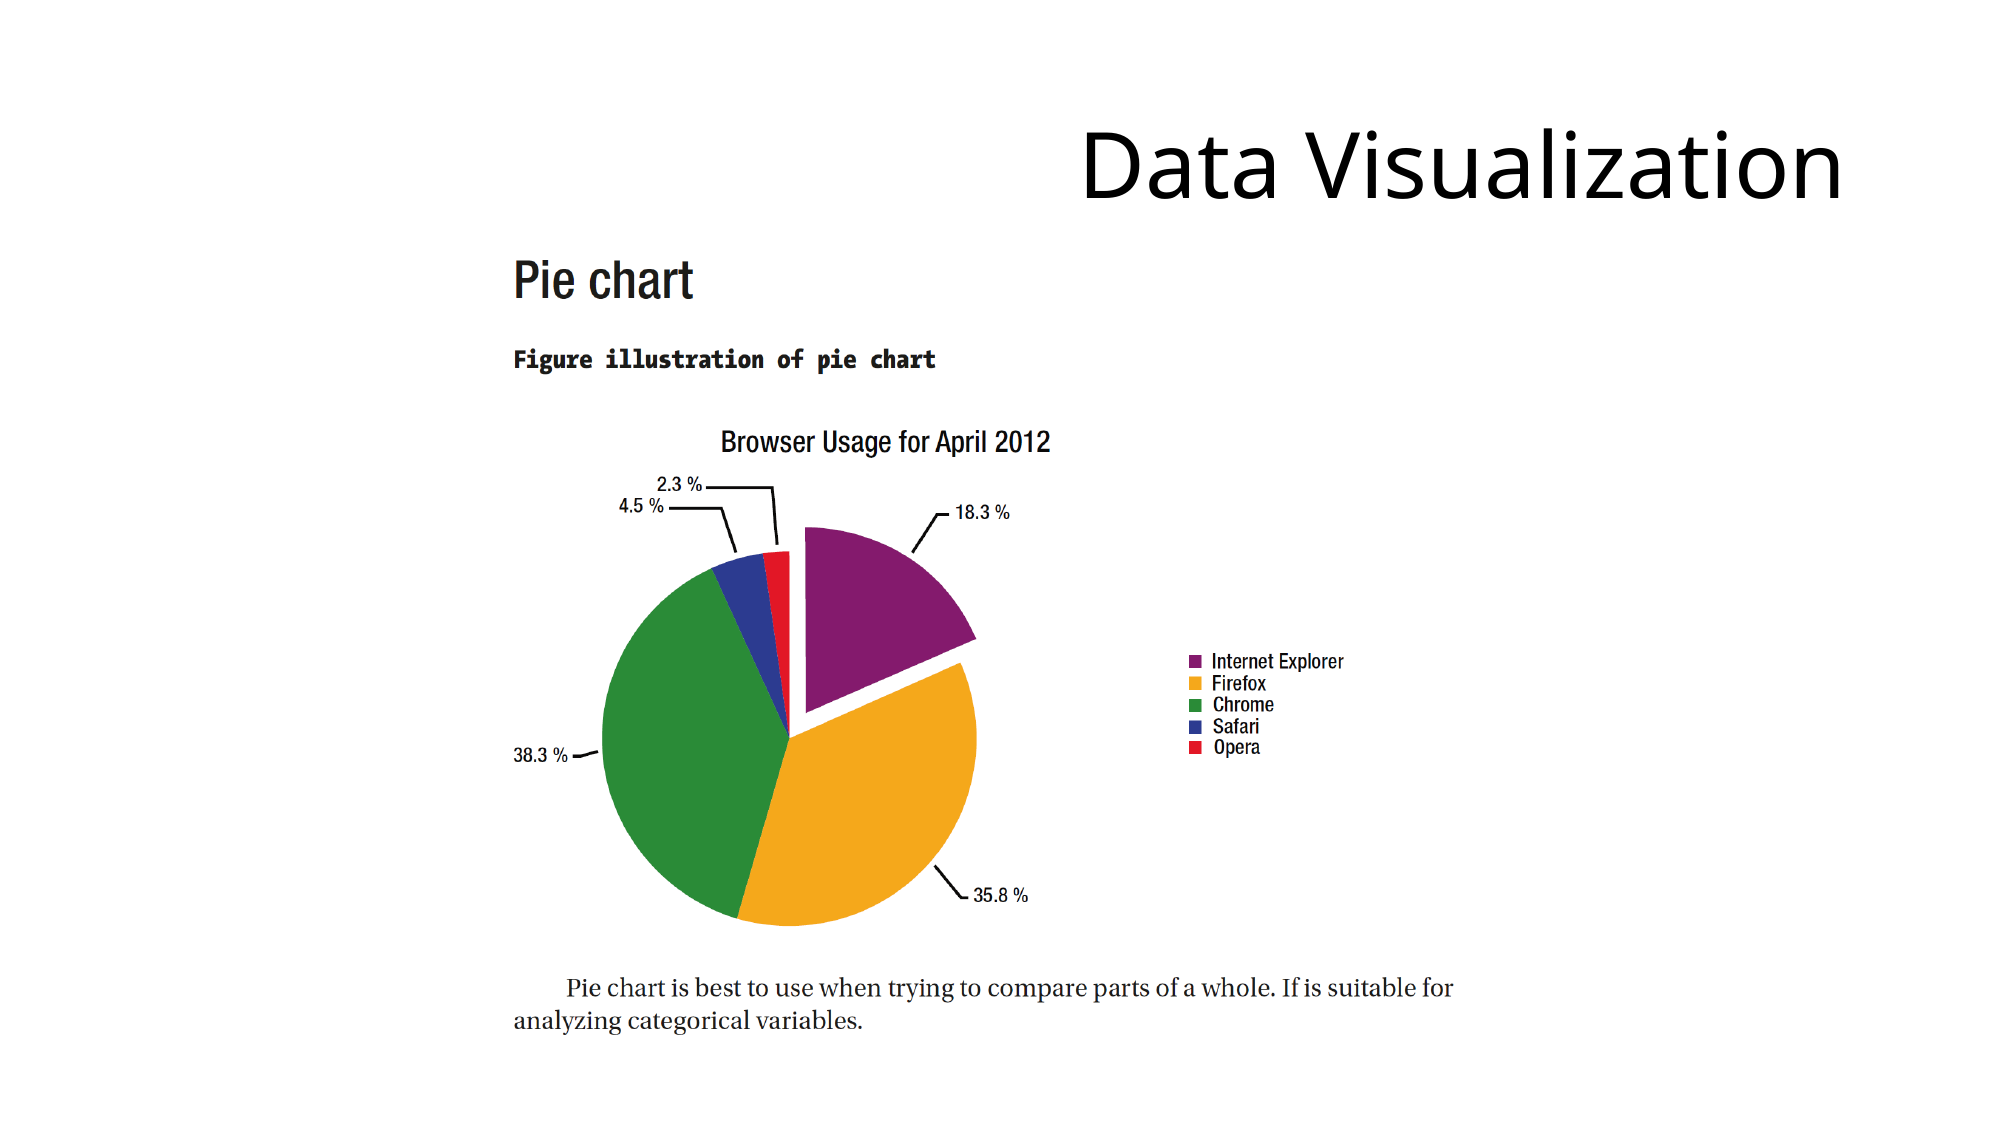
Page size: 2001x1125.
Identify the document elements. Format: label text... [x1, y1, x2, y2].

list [437, 248, 1475, 1078]
title Data Visualization [137, 59, 1863, 278]
